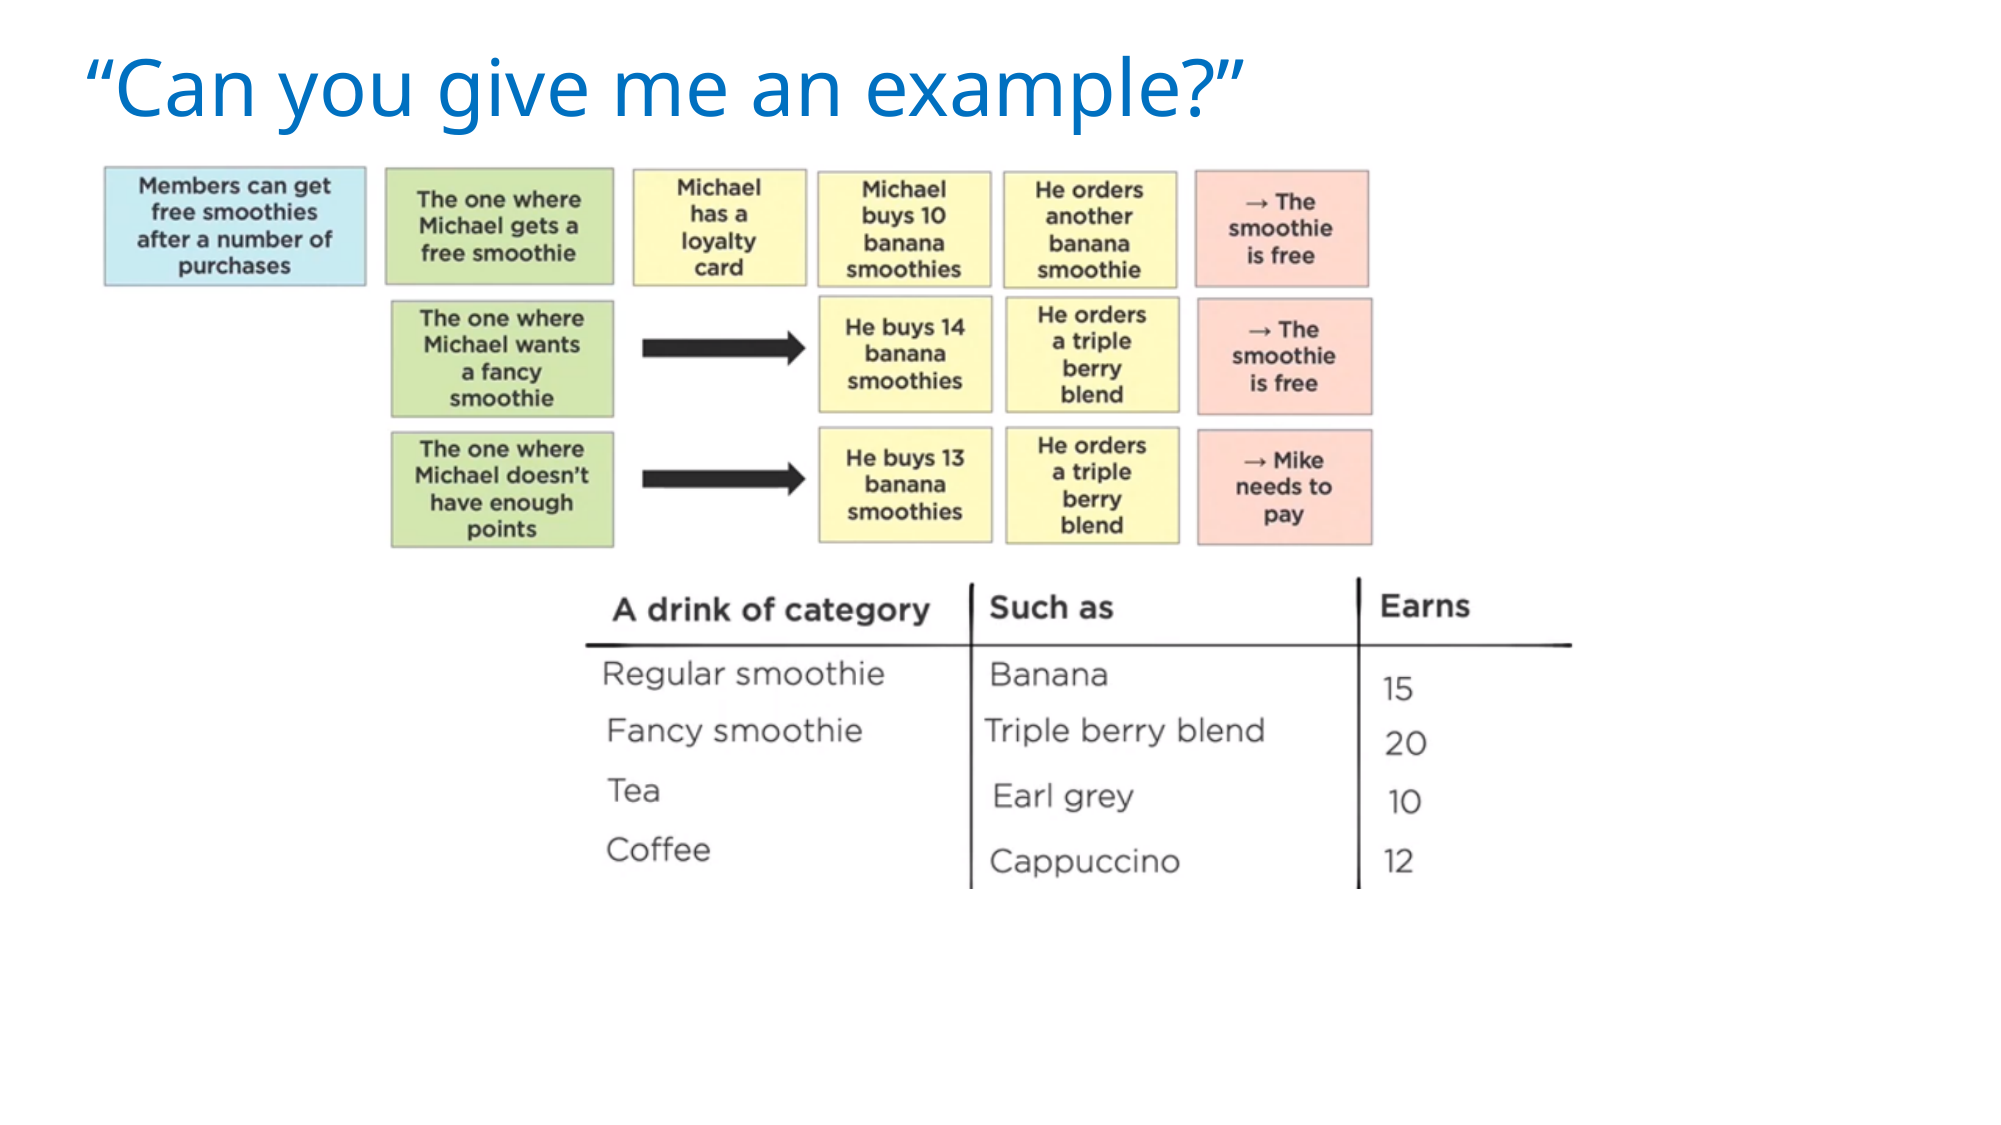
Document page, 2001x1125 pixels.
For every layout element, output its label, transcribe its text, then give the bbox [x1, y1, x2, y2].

picture [574, 575, 1615, 889]
text_box “Can you give me an example?” [71, 30, 1596, 141]
picture [97, 163, 1382, 550]
